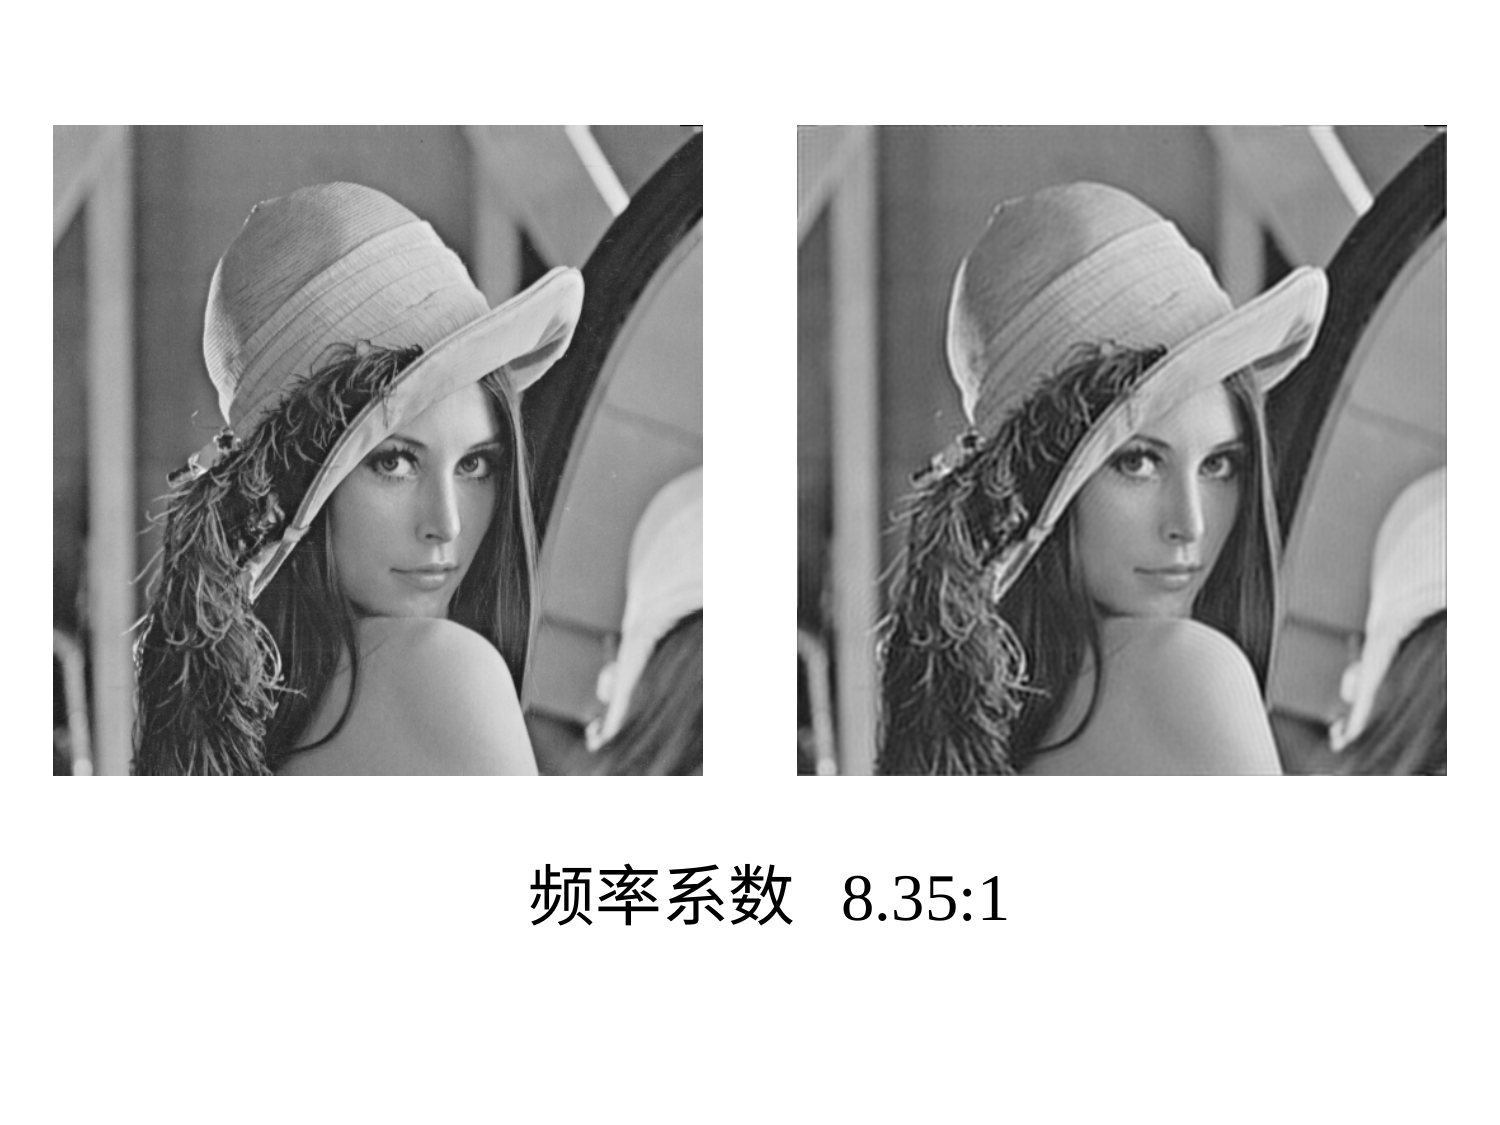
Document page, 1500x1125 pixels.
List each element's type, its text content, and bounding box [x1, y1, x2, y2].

picture [52, 125, 704, 776]
picture [796, 125, 1447, 776]
text_box 频率系数 8.35:1 [513, 846, 1223, 941]
